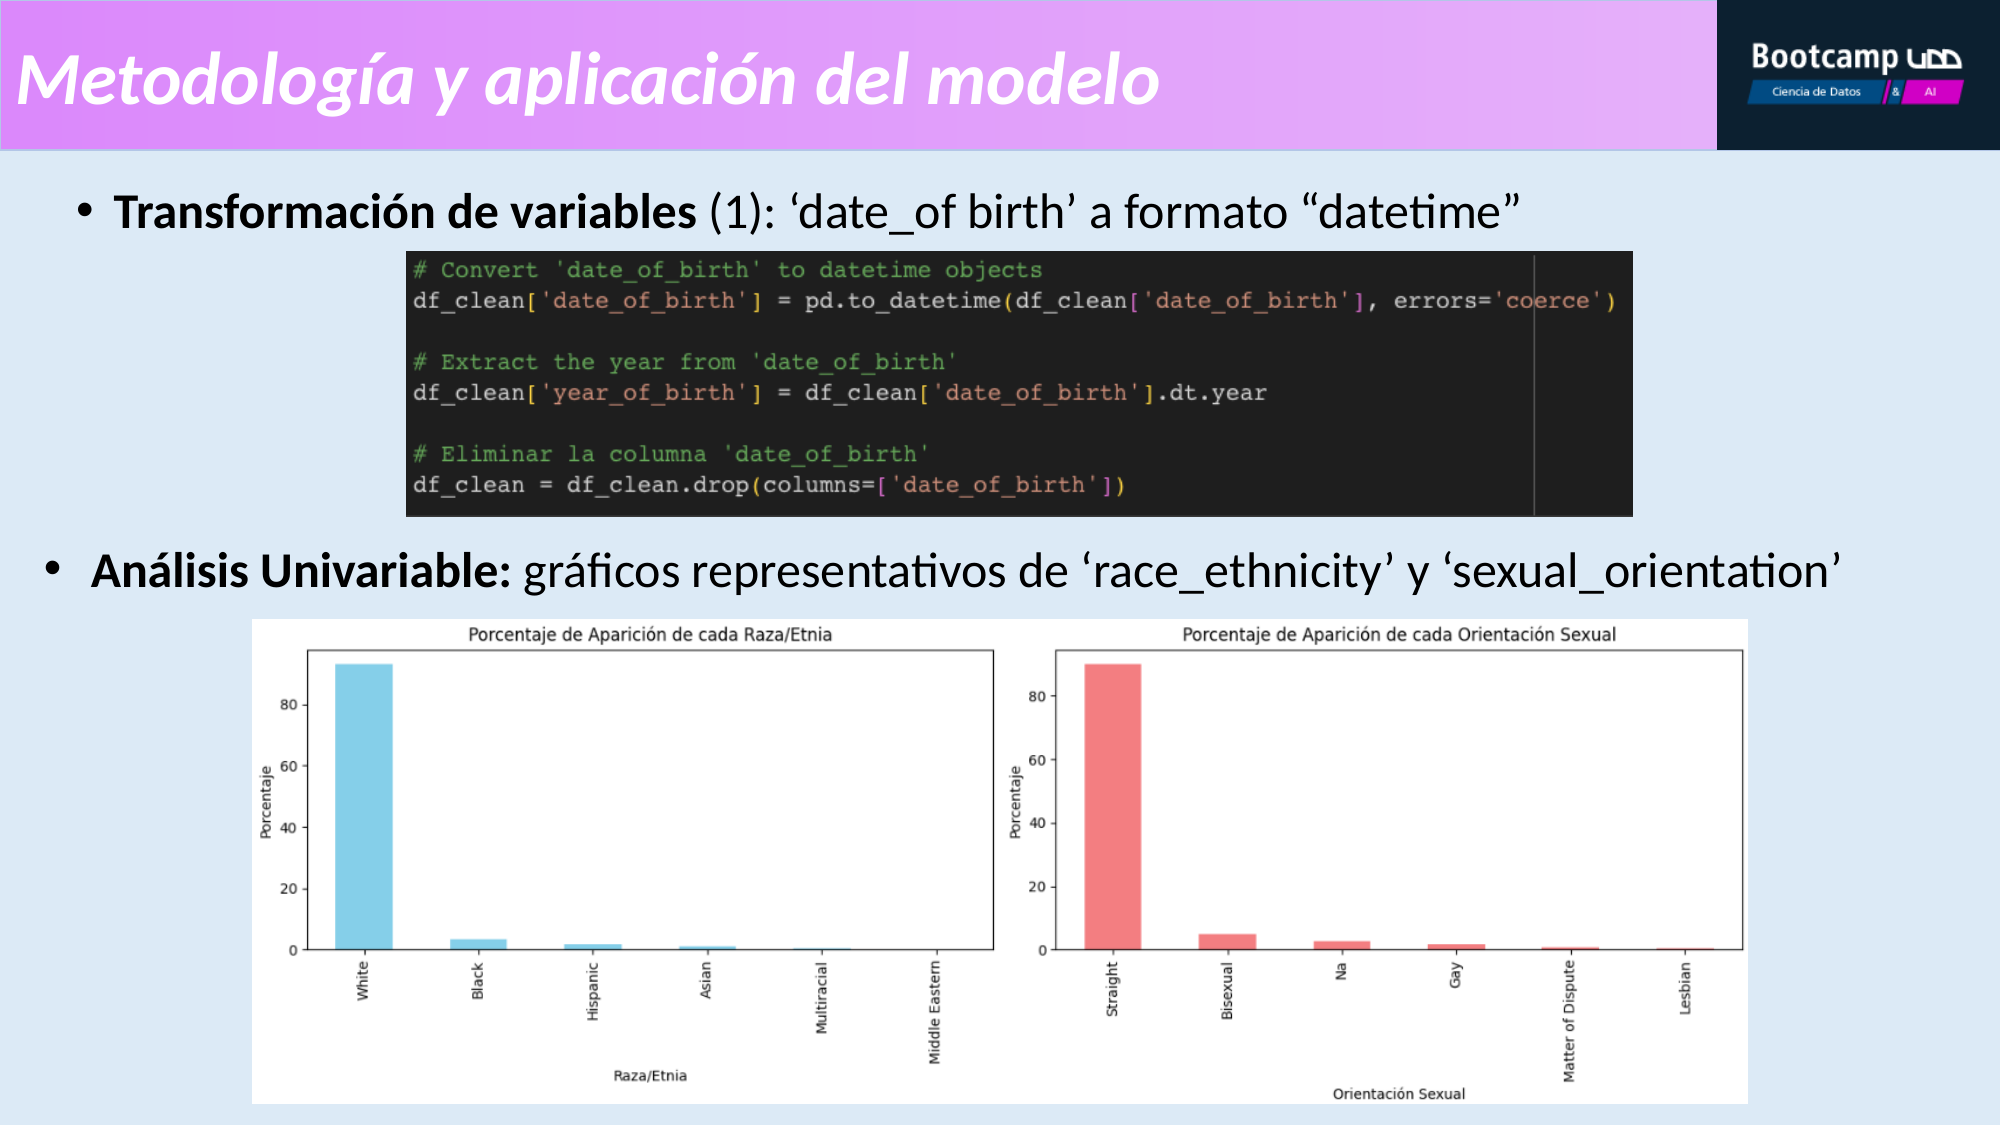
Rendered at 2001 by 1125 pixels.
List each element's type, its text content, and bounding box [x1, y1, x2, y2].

text_box Análisis Univariable: gráficos representativos de ‘race_ethnicity’ y ‘sexual_orientation’ [28, 530, 1907, 605]
list Transformación de variables (1): ‘date_of birth’ a formato “datetime” [61, 605, 1907, 1046]
picture [406, 250, 1633, 517]
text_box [0, 0, 2000, 150]
picture [252, 619, 1748, 1104]
list Transformación de variables (1): ‘date_of birth’ a formato “datetime” [61, 177, 1907, 530]
